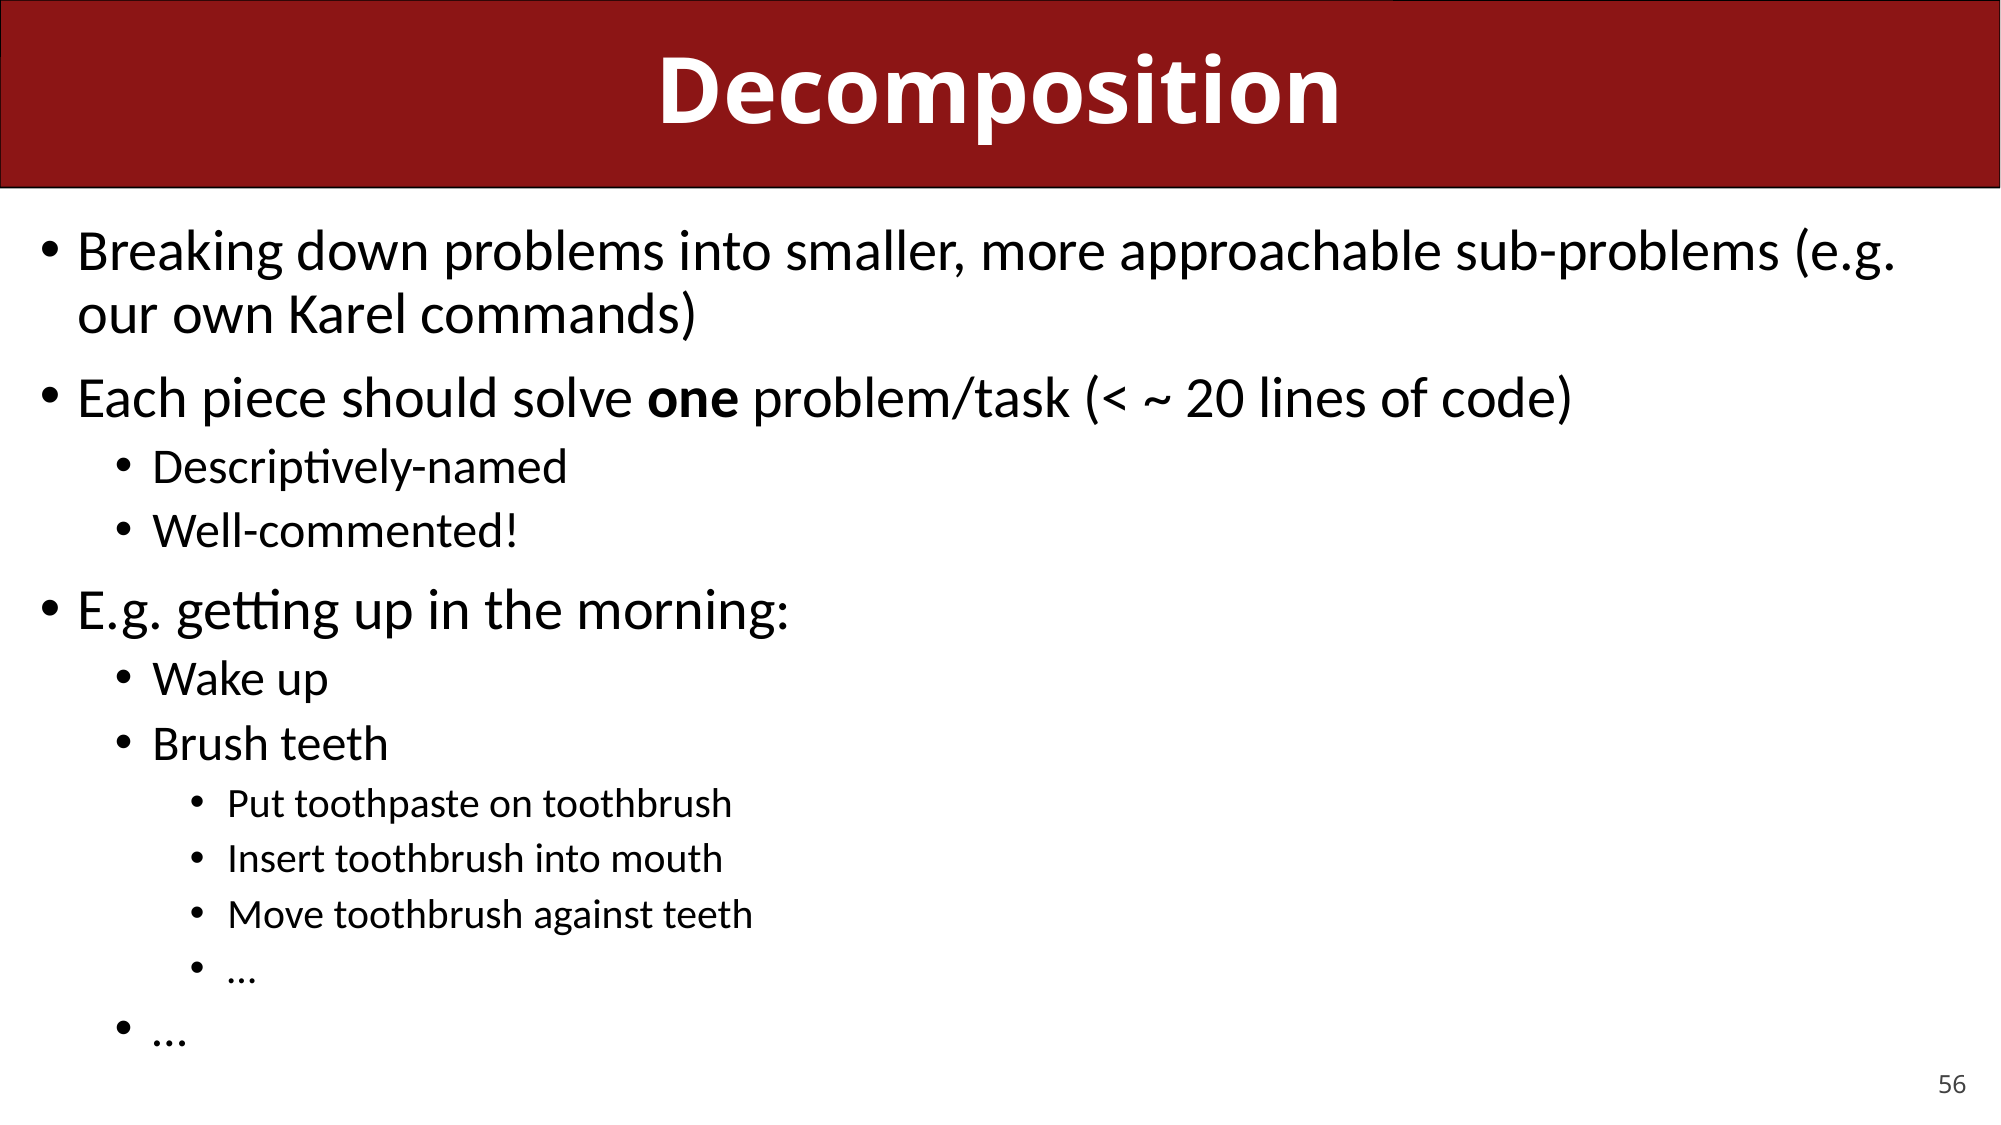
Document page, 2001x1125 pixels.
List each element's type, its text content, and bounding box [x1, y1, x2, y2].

list Breaking down problems into smaller, more approachable sub-problems (e.g. our own Karel commands) Each piece should solve one problem/task (< ~ 20 lines of code) Descriptively-named Well-commented! E.g. getting up in the morning: Wake up Brush teeth Put toothpaste on toothbrush Insert toothbrush into mouth Move toothbrush against teeth … … [24, 212, 1963, 1063]
title Decomposition [75, 0, 1925, 188]
